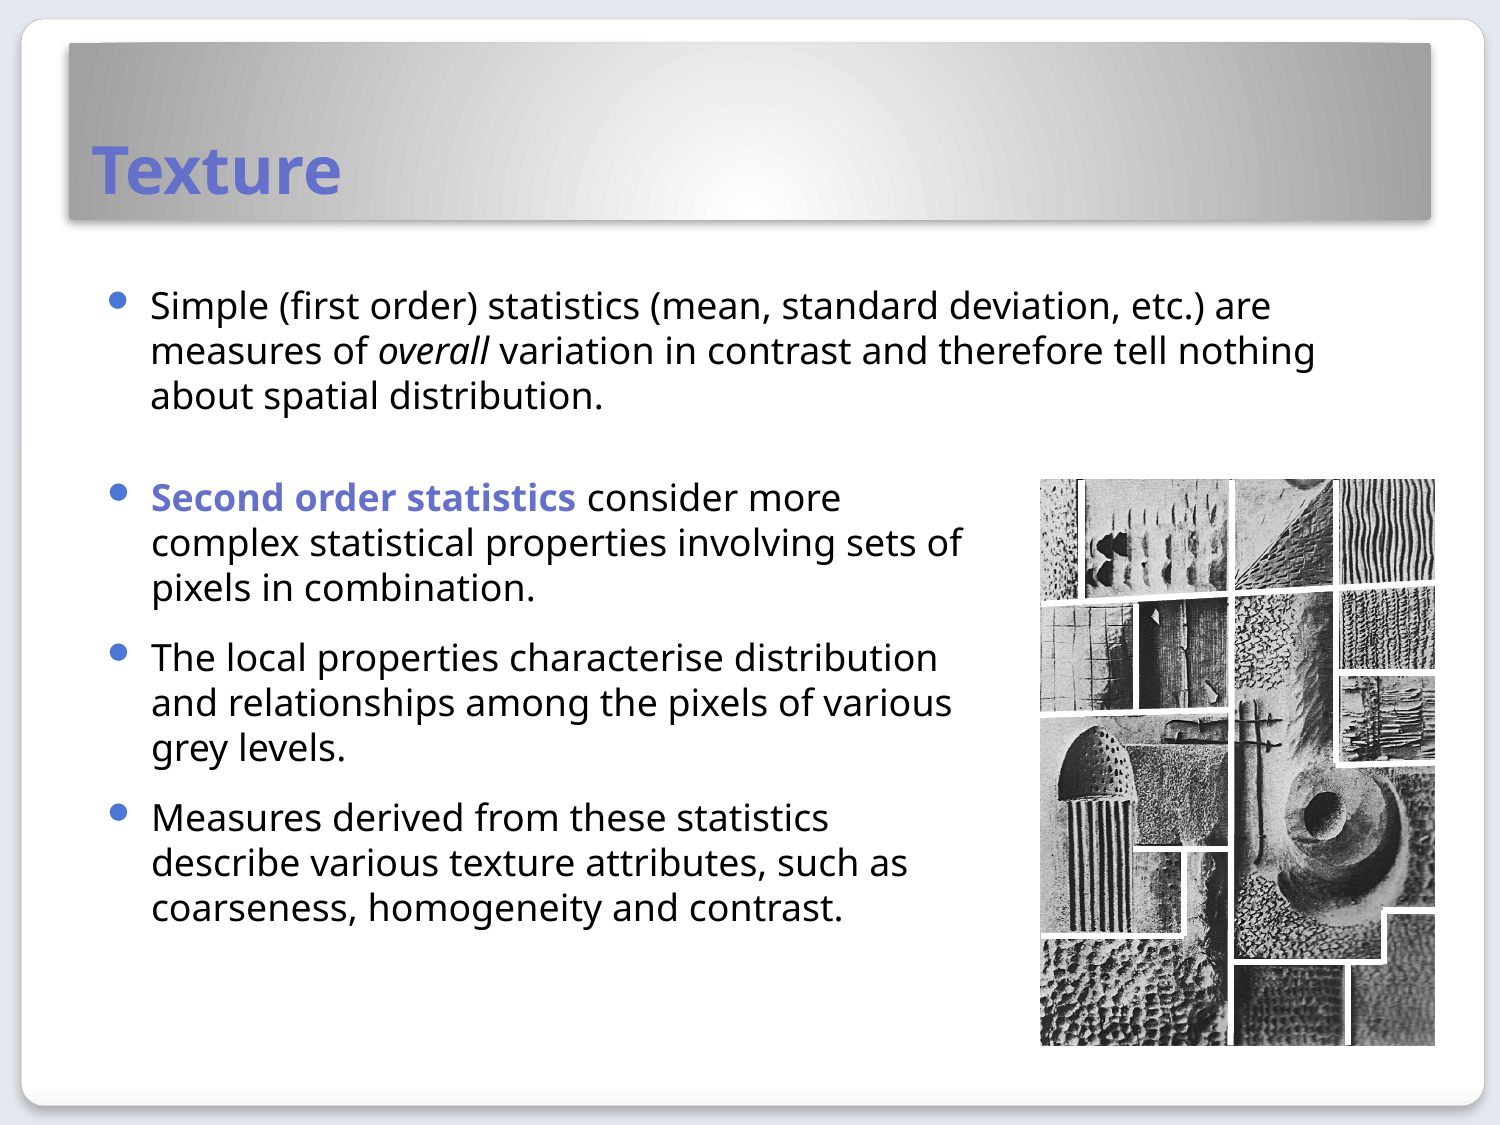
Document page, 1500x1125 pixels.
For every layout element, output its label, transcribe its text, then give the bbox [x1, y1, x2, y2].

title Texture [76, 42, 1420, 216]
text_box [1033, 479, 1436, 1046]
text_box Simple (first order) statistics (mean, standard deviation, etc.) are measures of overall variation in contrast and therefore tell nothing about spatial distribution. [76, 267, 1420, 440]
list Second order statistics consider more complex statistical properties involving sets of pixels in combination. The local properties characterise distribution and relationships among the pixels of various grey levels. Measures derived from these statistics describe various texture attributes, such as coarseness, homogeneity and contrast. [77, 459, 978, 971]
